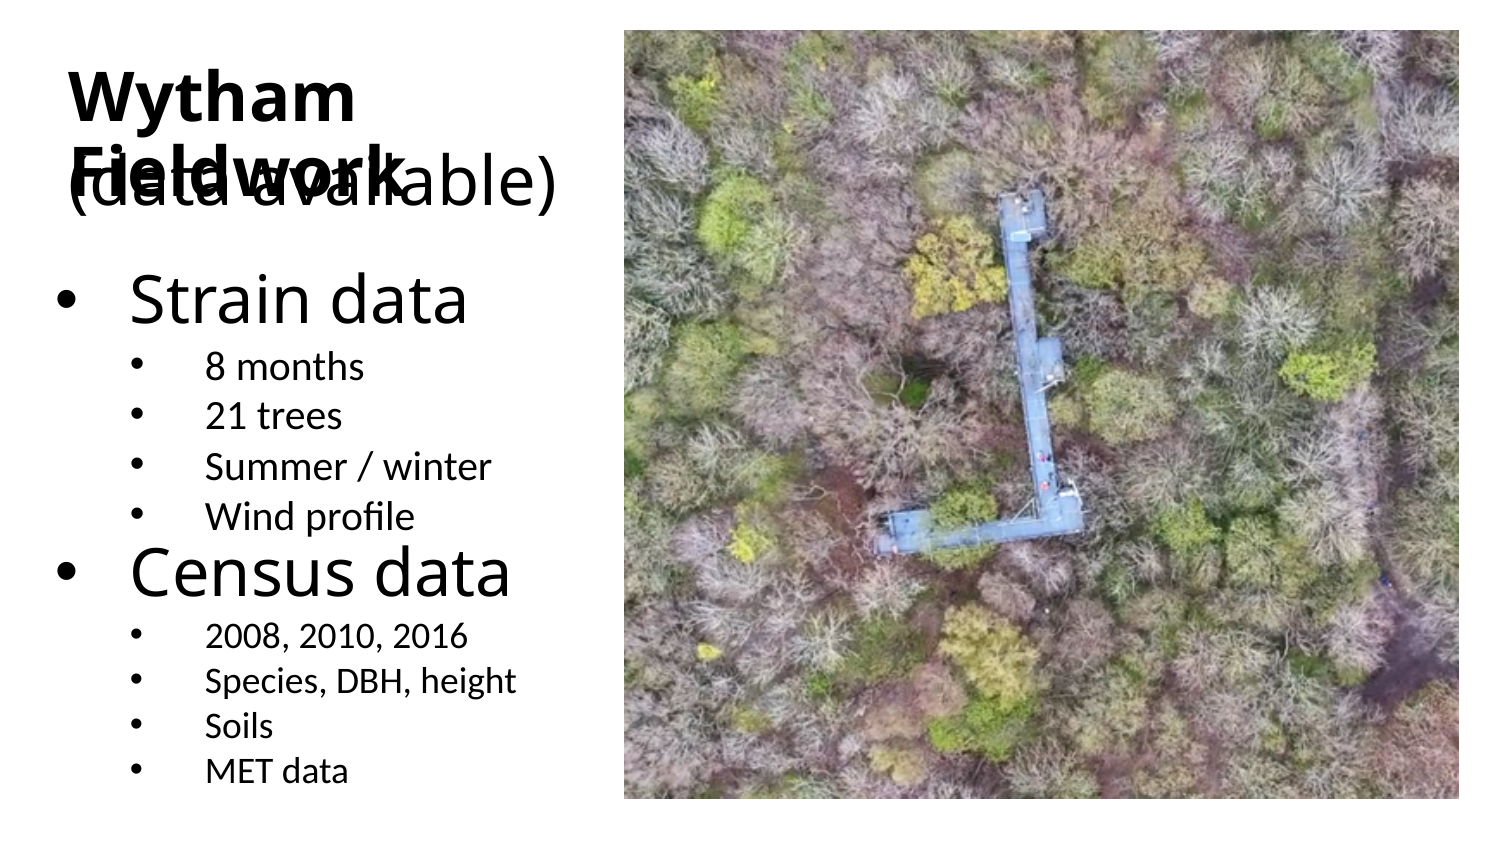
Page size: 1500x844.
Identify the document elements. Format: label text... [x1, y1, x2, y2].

title Wytham Fieldwork [53, 47, 612, 131]
text_box Strain data 8 months 21 trees Summer / winter Wind profile Census data 2008, 2010, 2016 Species, DBH, height Soils MET data [39, 178, 591, 844]
picture [624, 30, 1459, 799]
text_box (data available) [53, 131, 612, 226]
